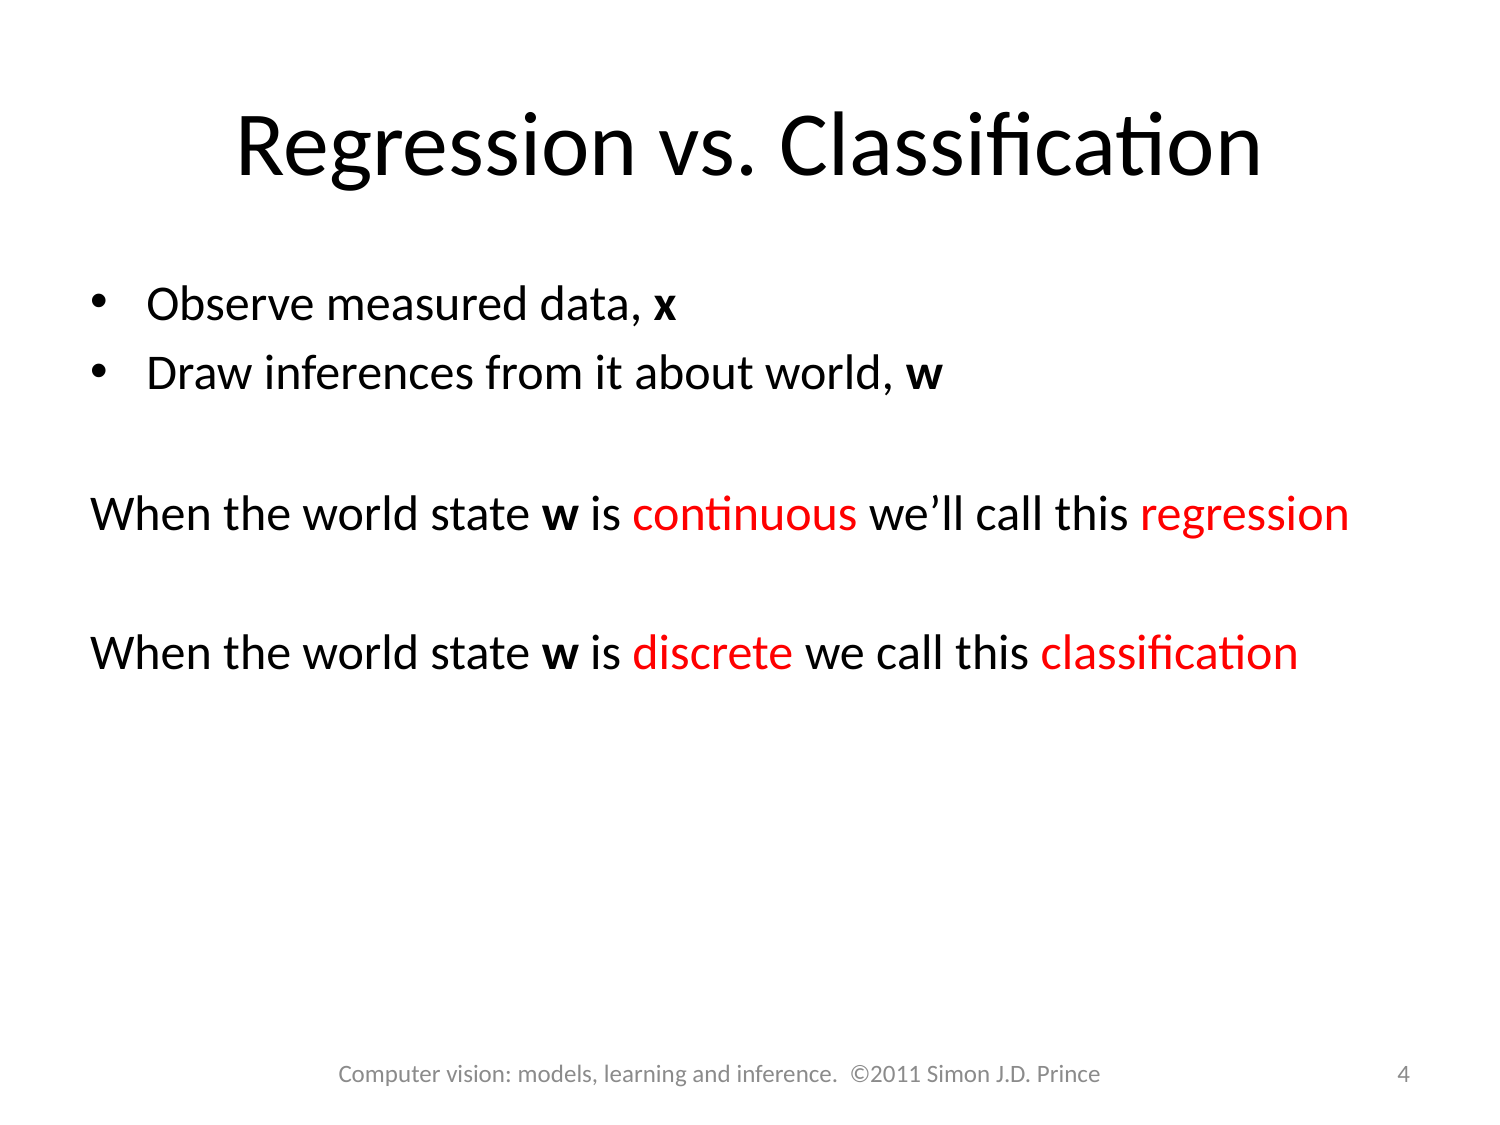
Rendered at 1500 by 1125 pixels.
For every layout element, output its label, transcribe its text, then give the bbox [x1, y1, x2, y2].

list Observe measured data, x Draw inferences from it about world, w When the world state w is continuous we’ll call this regression When the world state w is discrete we call this classification [75, 262, 1425, 1005]
slide_number 4 [1140, 1042, 1425, 1103]
title Regression vs. Classification [75, 45, 1425, 233]
footer Computer vision: models, learning and inference. ©2011 Simon J.D. Prince [301, 1042, 1140, 1103]
